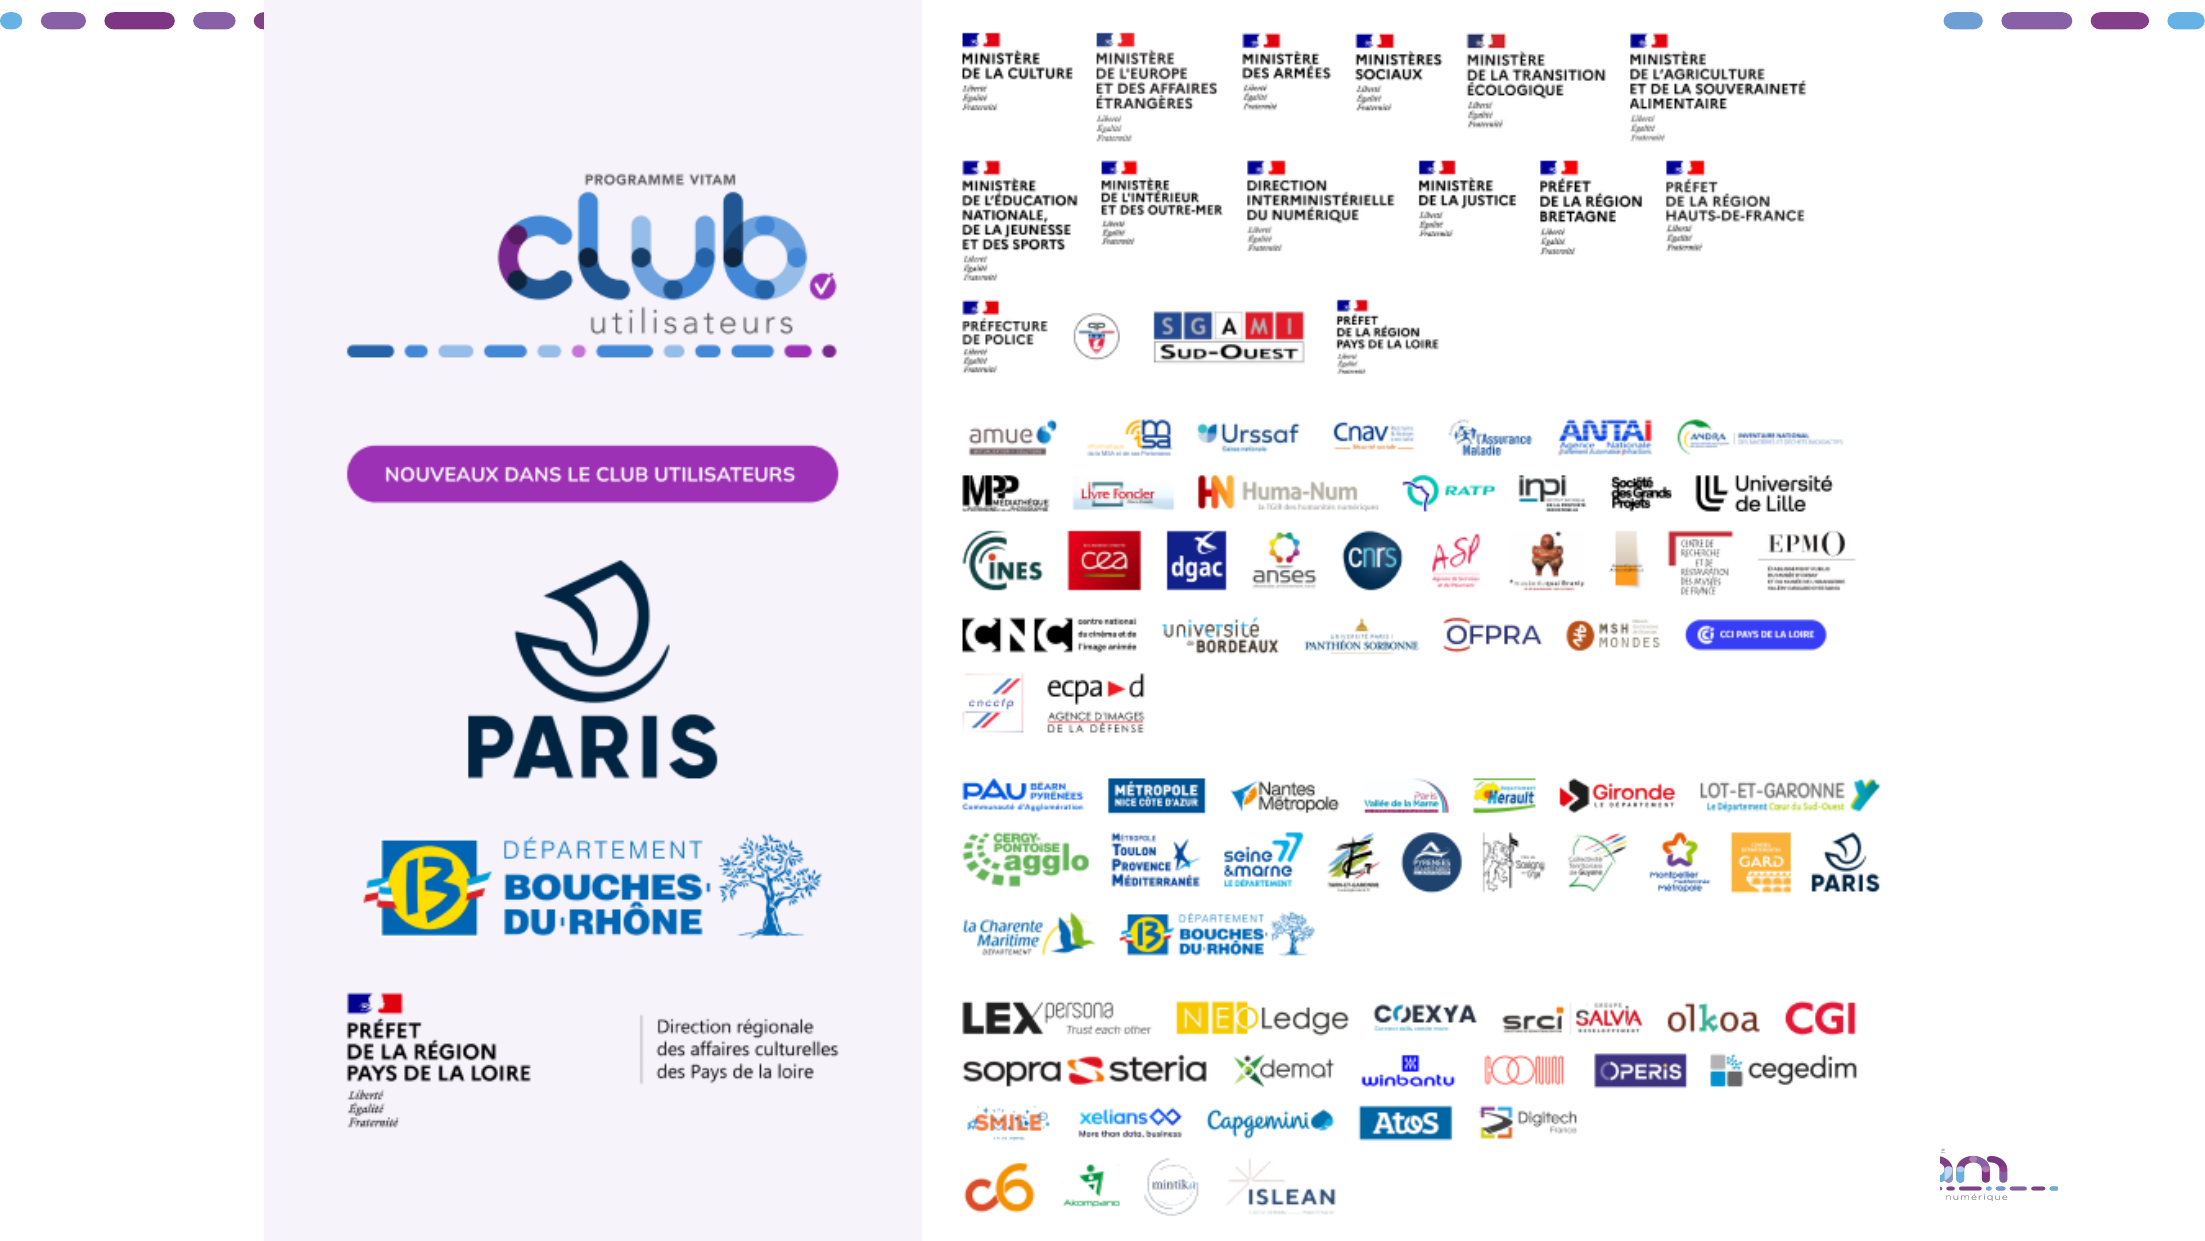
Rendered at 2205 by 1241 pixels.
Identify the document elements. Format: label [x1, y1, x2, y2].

picture [264, 0, 2058, 1241]
